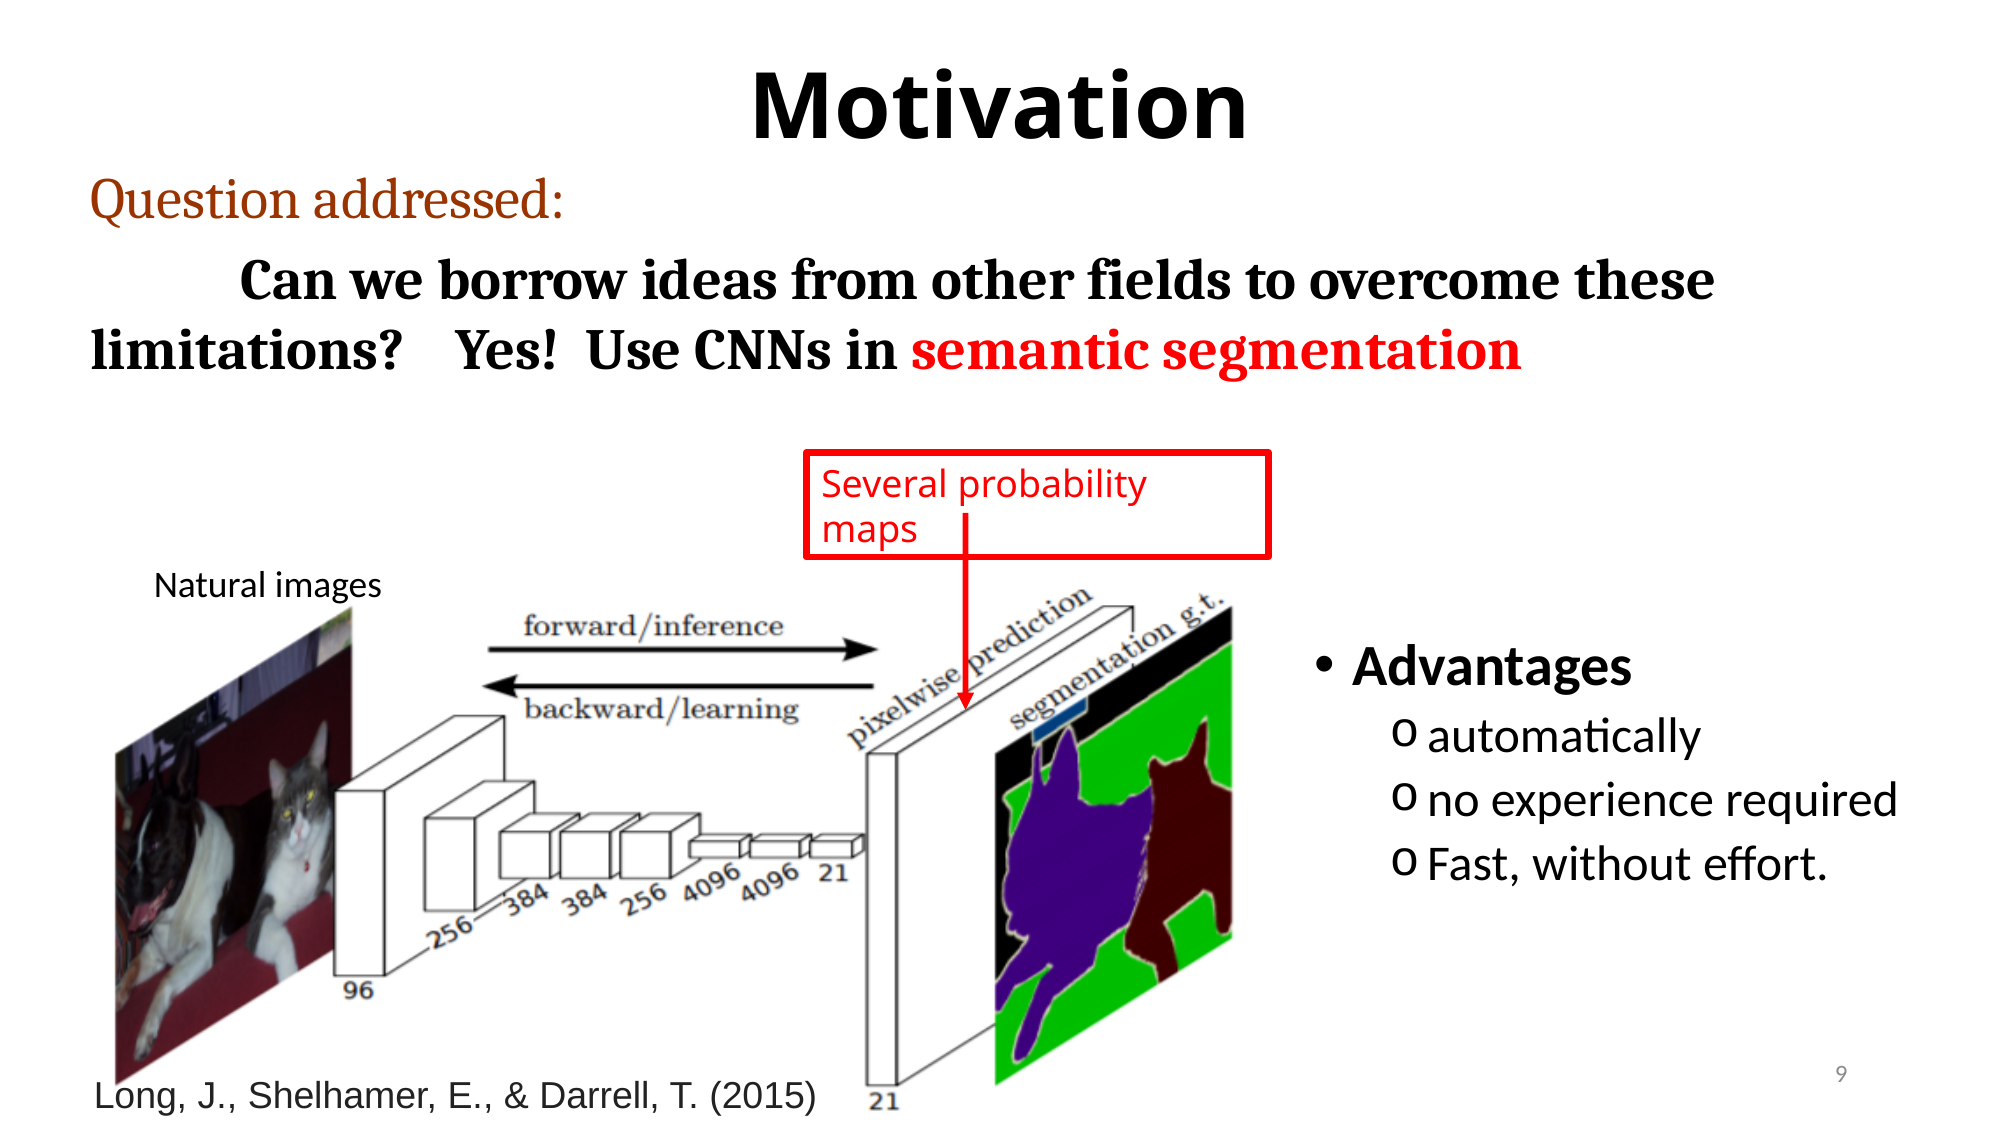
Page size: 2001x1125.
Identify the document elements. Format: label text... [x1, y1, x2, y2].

picture [33, 518, 1336, 1125]
slide_number 9 [1412, 1042, 1863, 1103]
text_box Advantages automatically no experience required Fast, without effort. [1336, 628, 1975, 899]
title Motivation [137, 0, 1863, 152]
text_box Several probability maps [806, 452, 1269, 518]
text_box Question addressed: Can we borrow ideas from other fields to overcome these limitations? Yes! Use CNNs in semantic segmentation [74, 152, 1863, 431]
